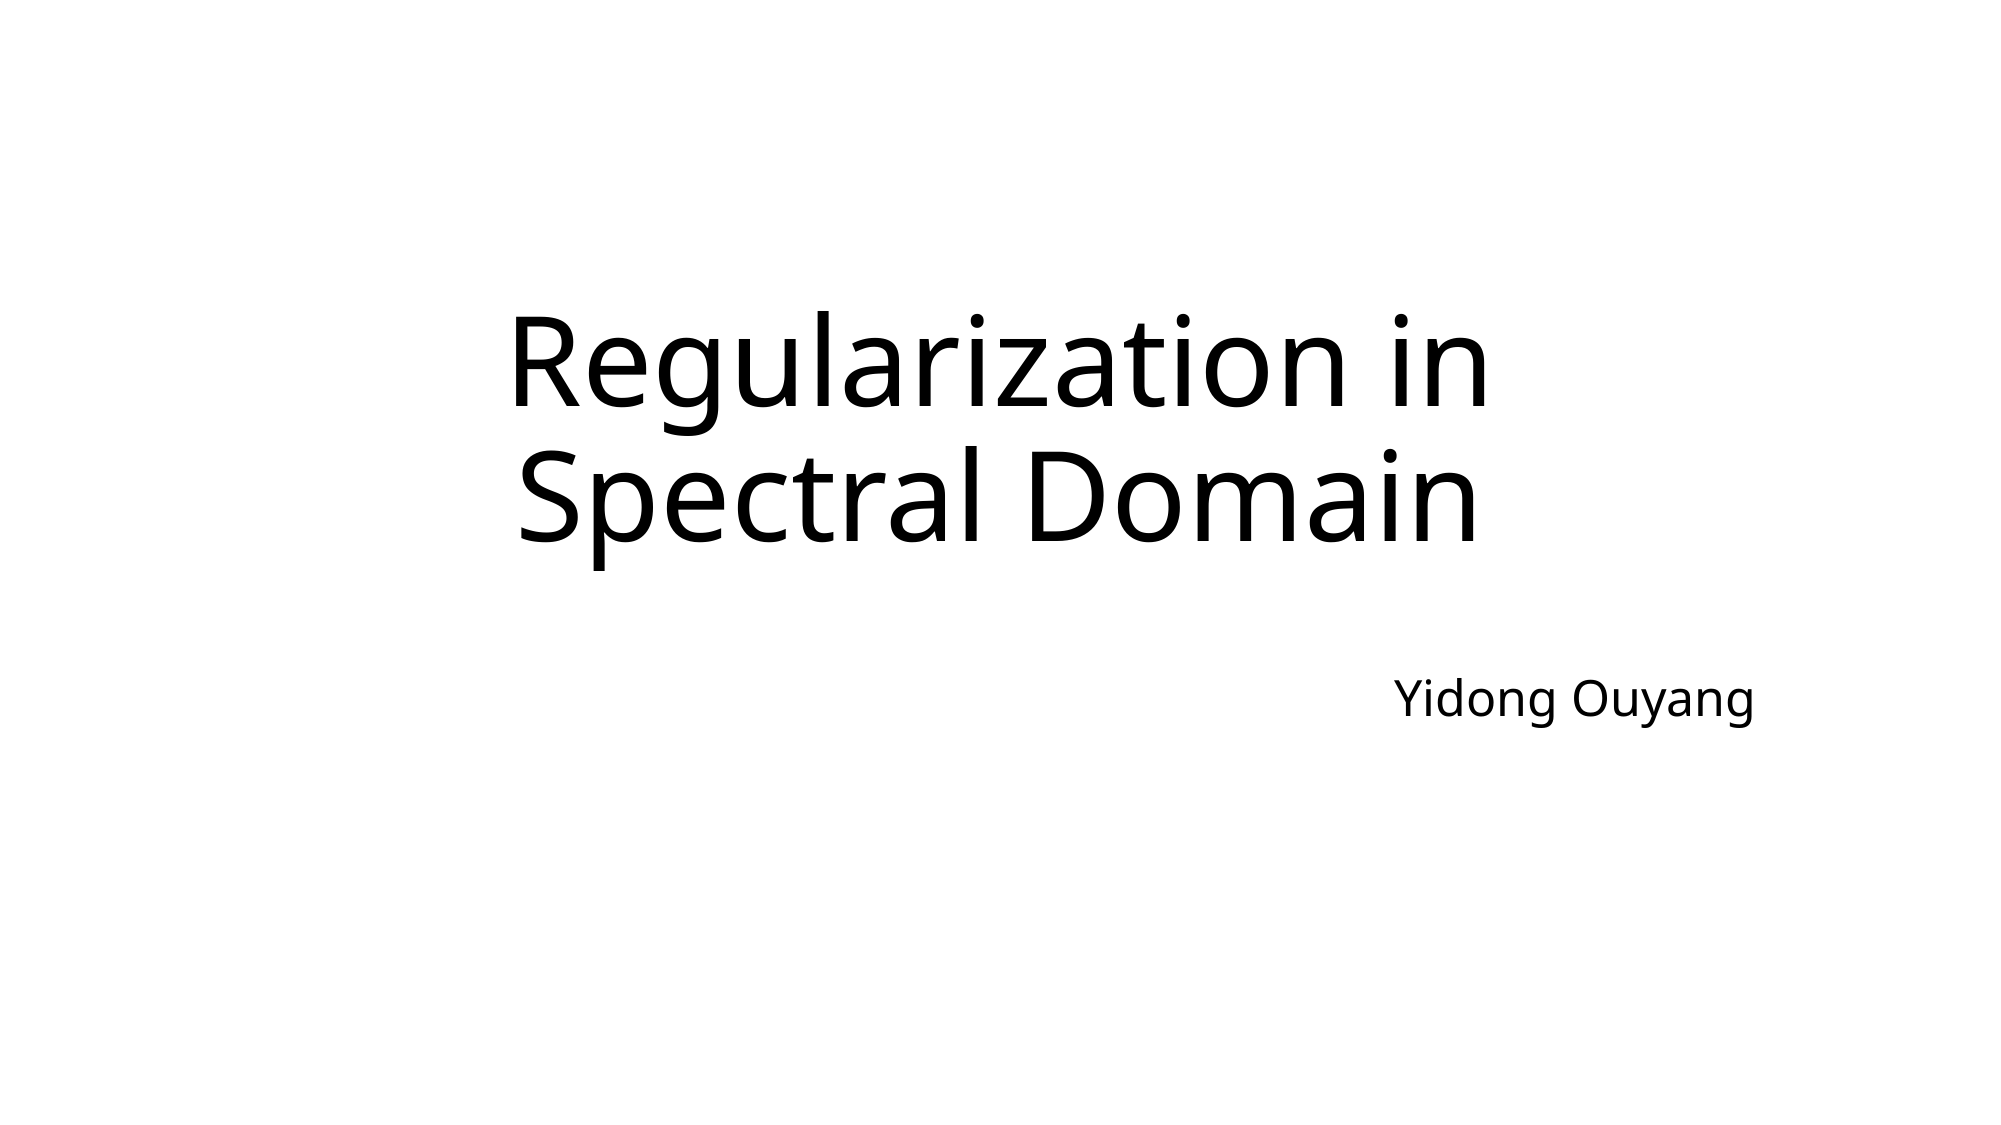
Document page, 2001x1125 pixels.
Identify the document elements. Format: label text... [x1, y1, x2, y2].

title Regularization in Spectral Domain [249, 184, 1750, 576]
subtitle Yidong Ouyang [271, 665, 1772, 938]
